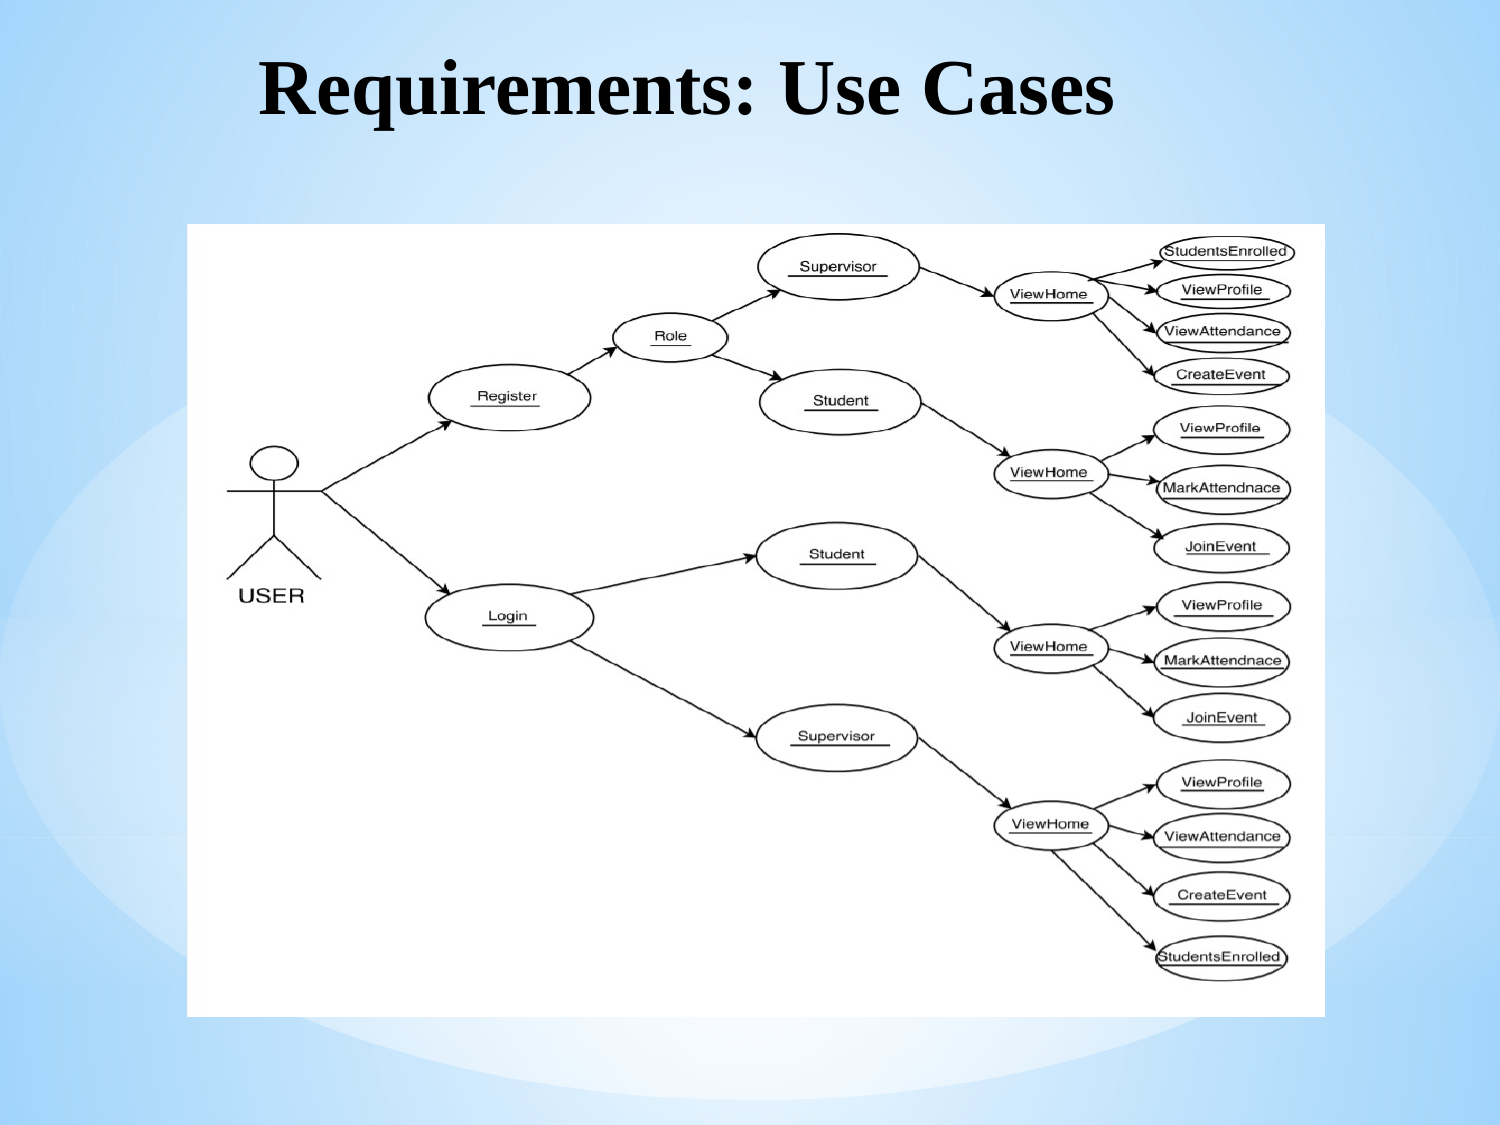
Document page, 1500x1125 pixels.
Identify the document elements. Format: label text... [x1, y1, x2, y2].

title Requirements: Use Cases [75, 45, 1300, 138]
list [187, 224, 1326, 1017]
